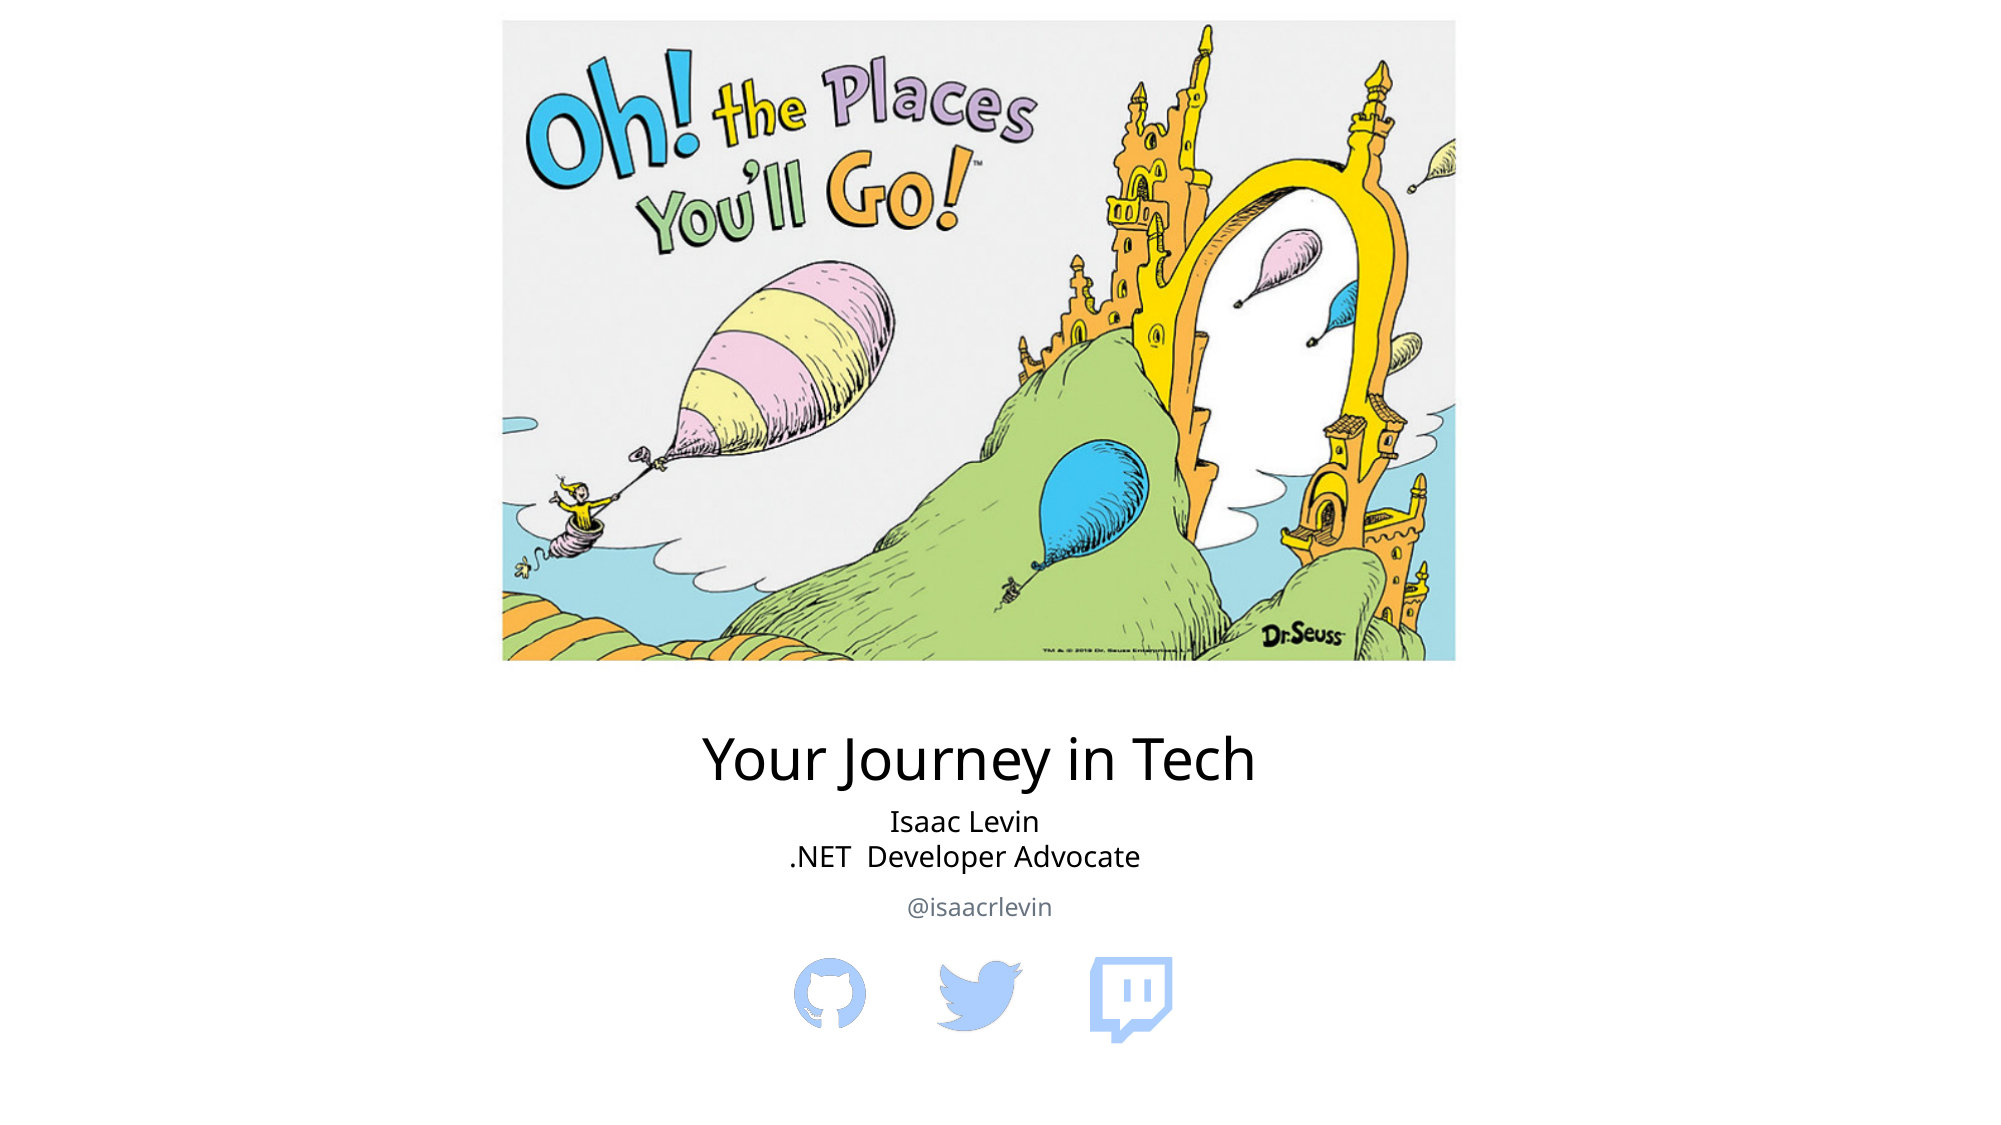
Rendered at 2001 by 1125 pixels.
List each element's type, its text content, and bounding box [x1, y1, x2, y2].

picture [489, 0, 1471, 678]
text_box Your Journey in Tech [541, 715, 1419, 800]
text_box @isaacrlevin [821, 883, 1139, 929]
picture [773, 936, 887, 1050]
text_box Isaac Levin .NET Developer Advocate [504, 808, 1426, 869]
picture [1074, 943, 1187, 1057]
picture [935, 958, 1025, 1034]
